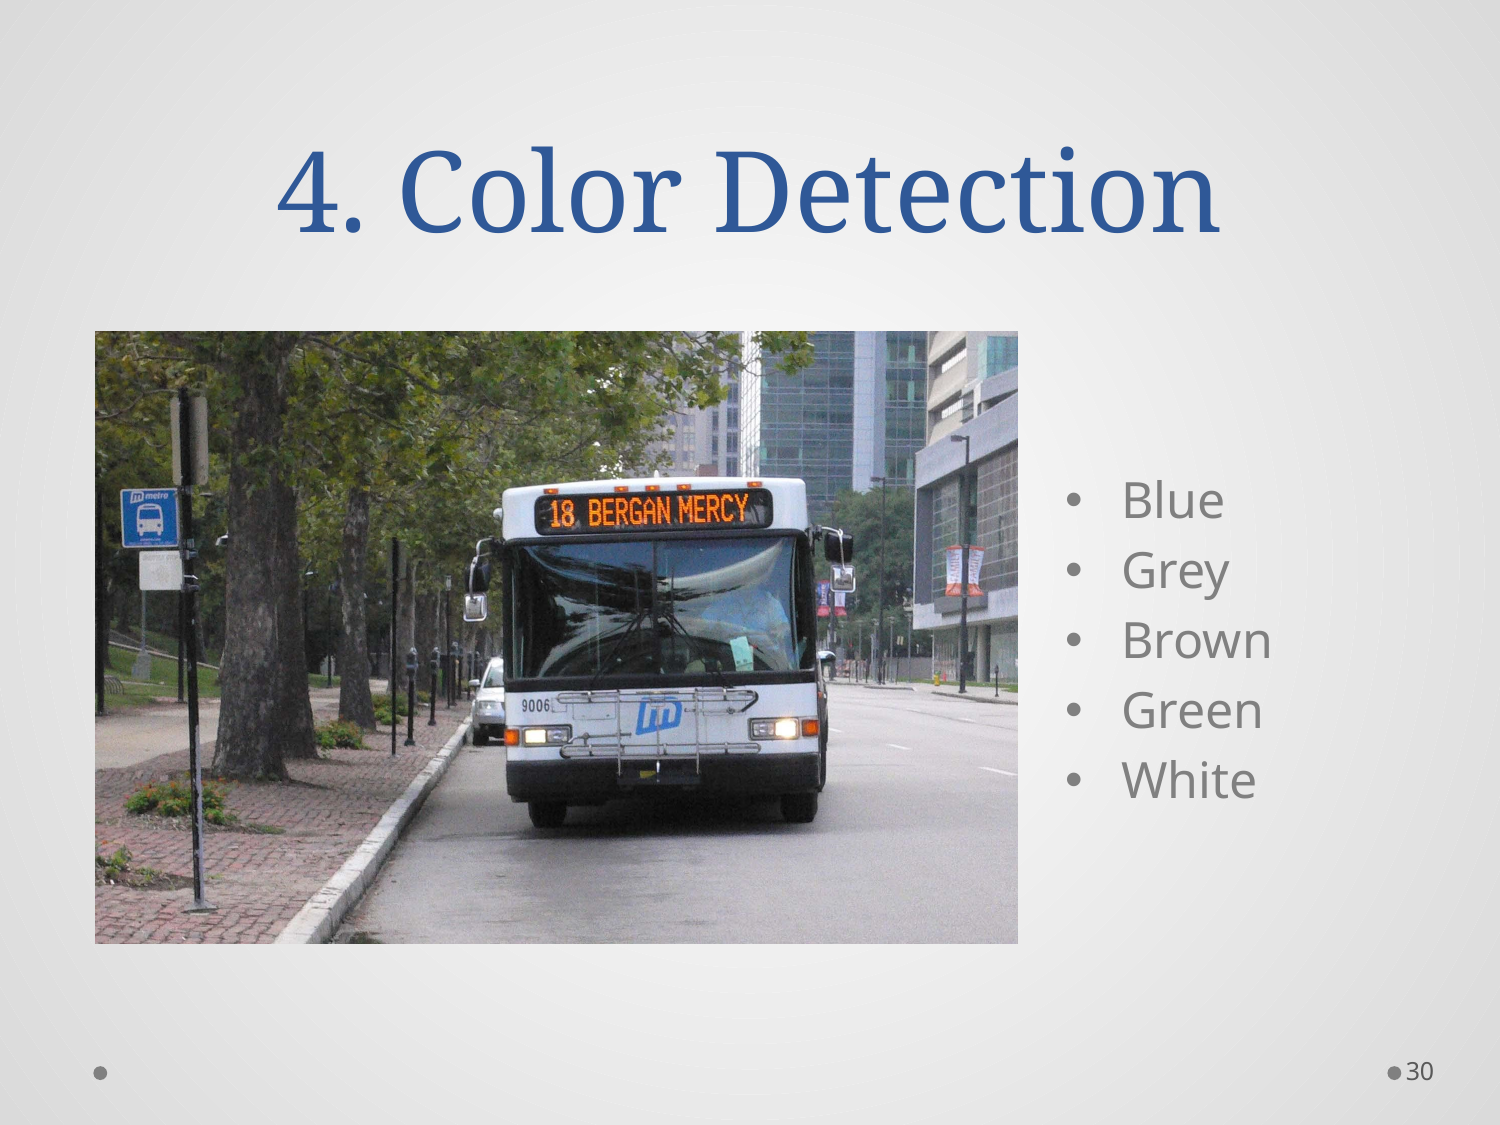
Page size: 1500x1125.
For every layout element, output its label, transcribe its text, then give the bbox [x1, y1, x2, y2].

slide_number 30 [1401, 1042, 1494, 1103]
title 4. Color Detection [75, 0, 1425, 263]
list Blue Grey Brown Green White [1050, 461, 1402, 858]
picture [95, 330, 1018, 944]
